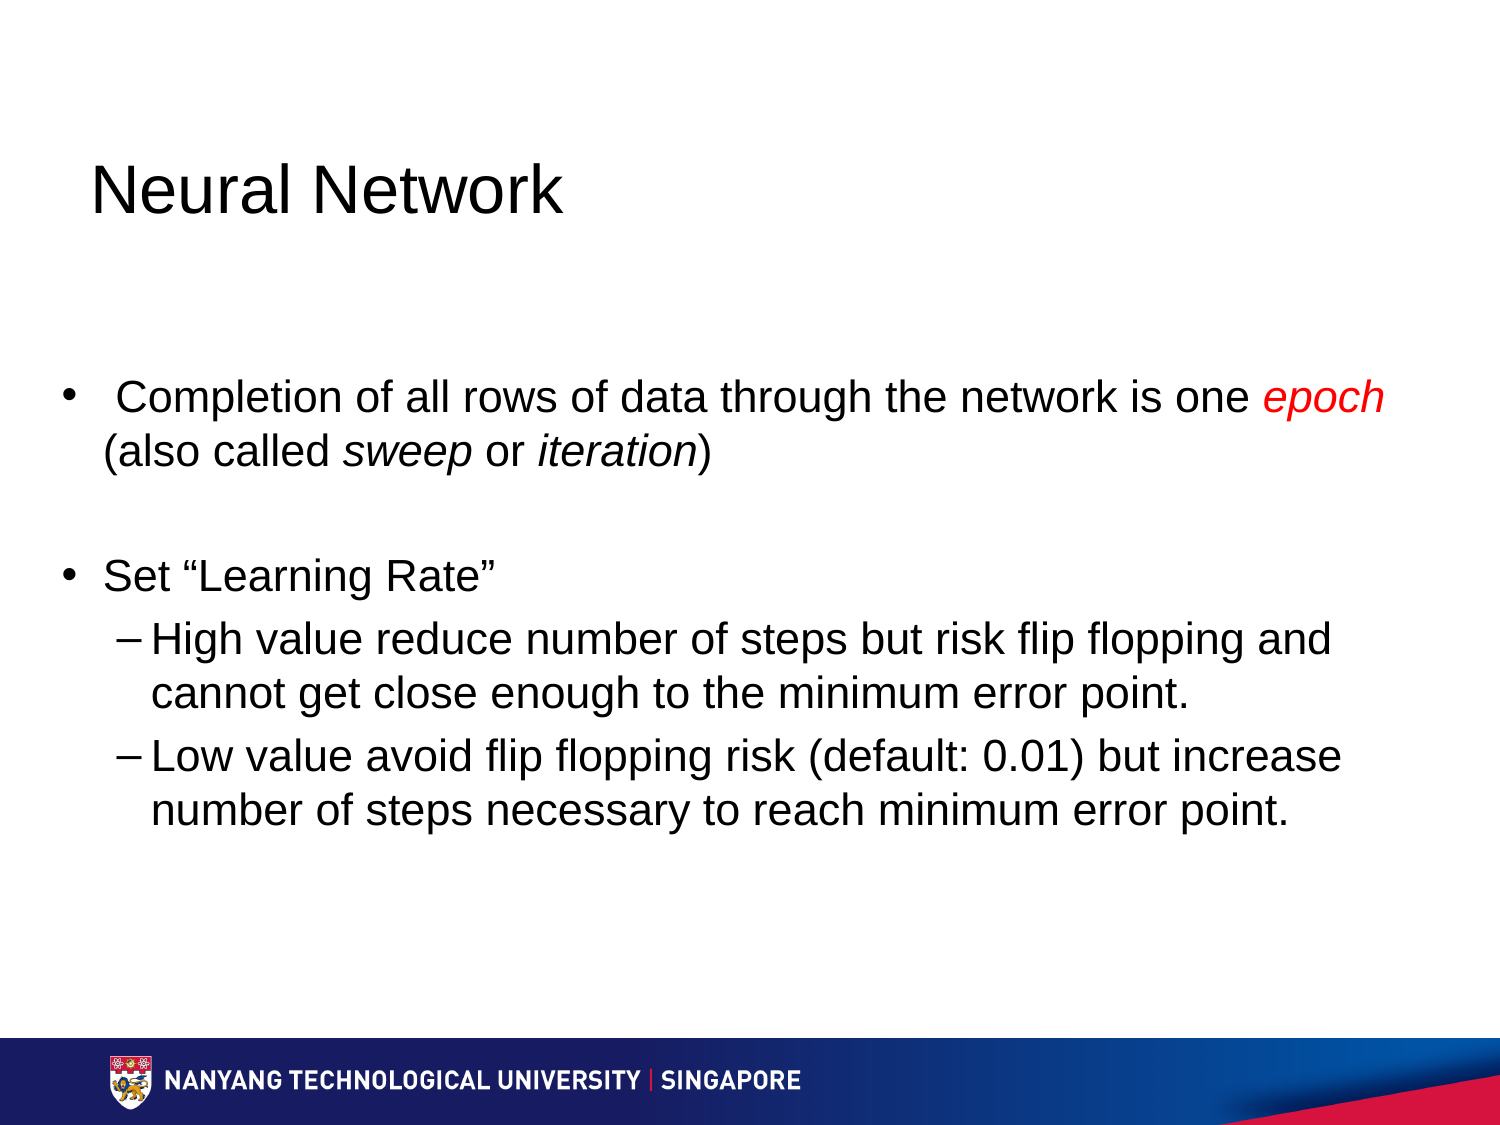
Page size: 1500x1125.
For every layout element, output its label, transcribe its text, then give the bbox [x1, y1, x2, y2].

list Completion of all rows of data through the network is one epoch (also called sweep or iteration) Set “Learning Rate” High value reduce number of steps but risk flip flopping and cannot get close enough to the minimum error point. Low value avoid flip flopping risk (default: 0.01) but increase number of steps necessary to reach minimum error point. [46, 296, 1407, 884]
picture [0, 1038, 1500, 1125]
title Neural Network [75, 92, 1425, 280]
